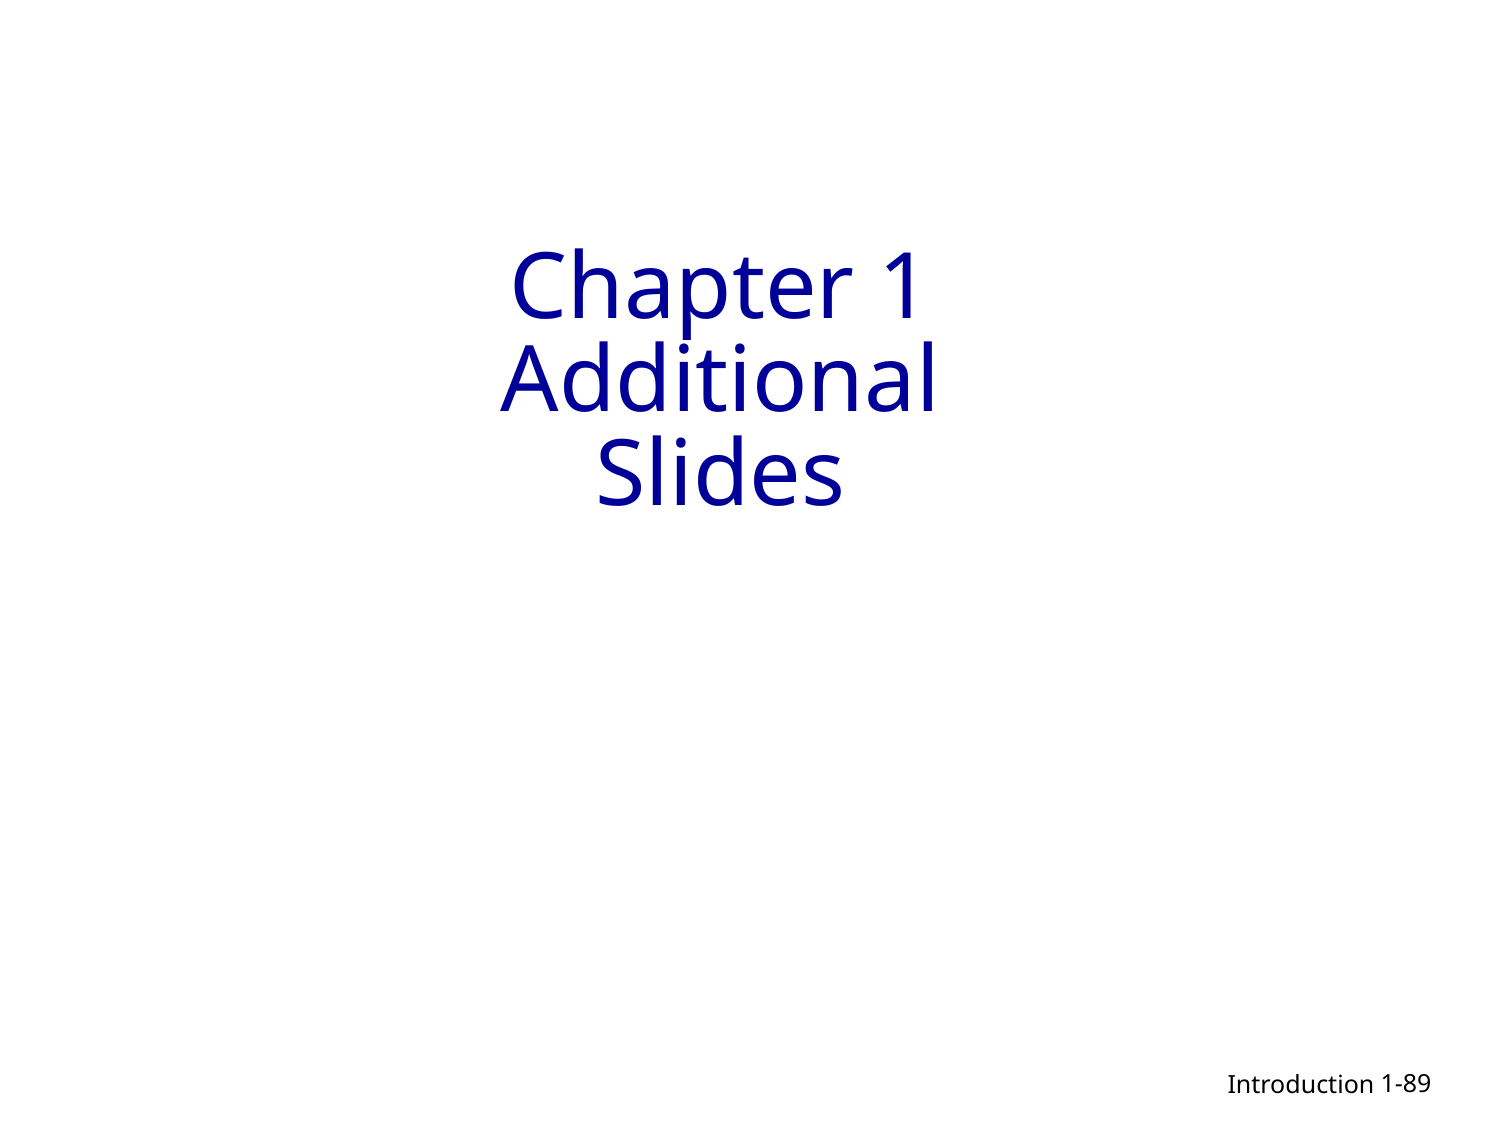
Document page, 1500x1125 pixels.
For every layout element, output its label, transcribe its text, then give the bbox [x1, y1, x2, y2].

slide_number 1-89 [1365, 1059, 1477, 1106]
text_box Chapter 1 Additional Slides [352, 242, 1089, 526]
footer Introduction [914, 1060, 1391, 1109]
